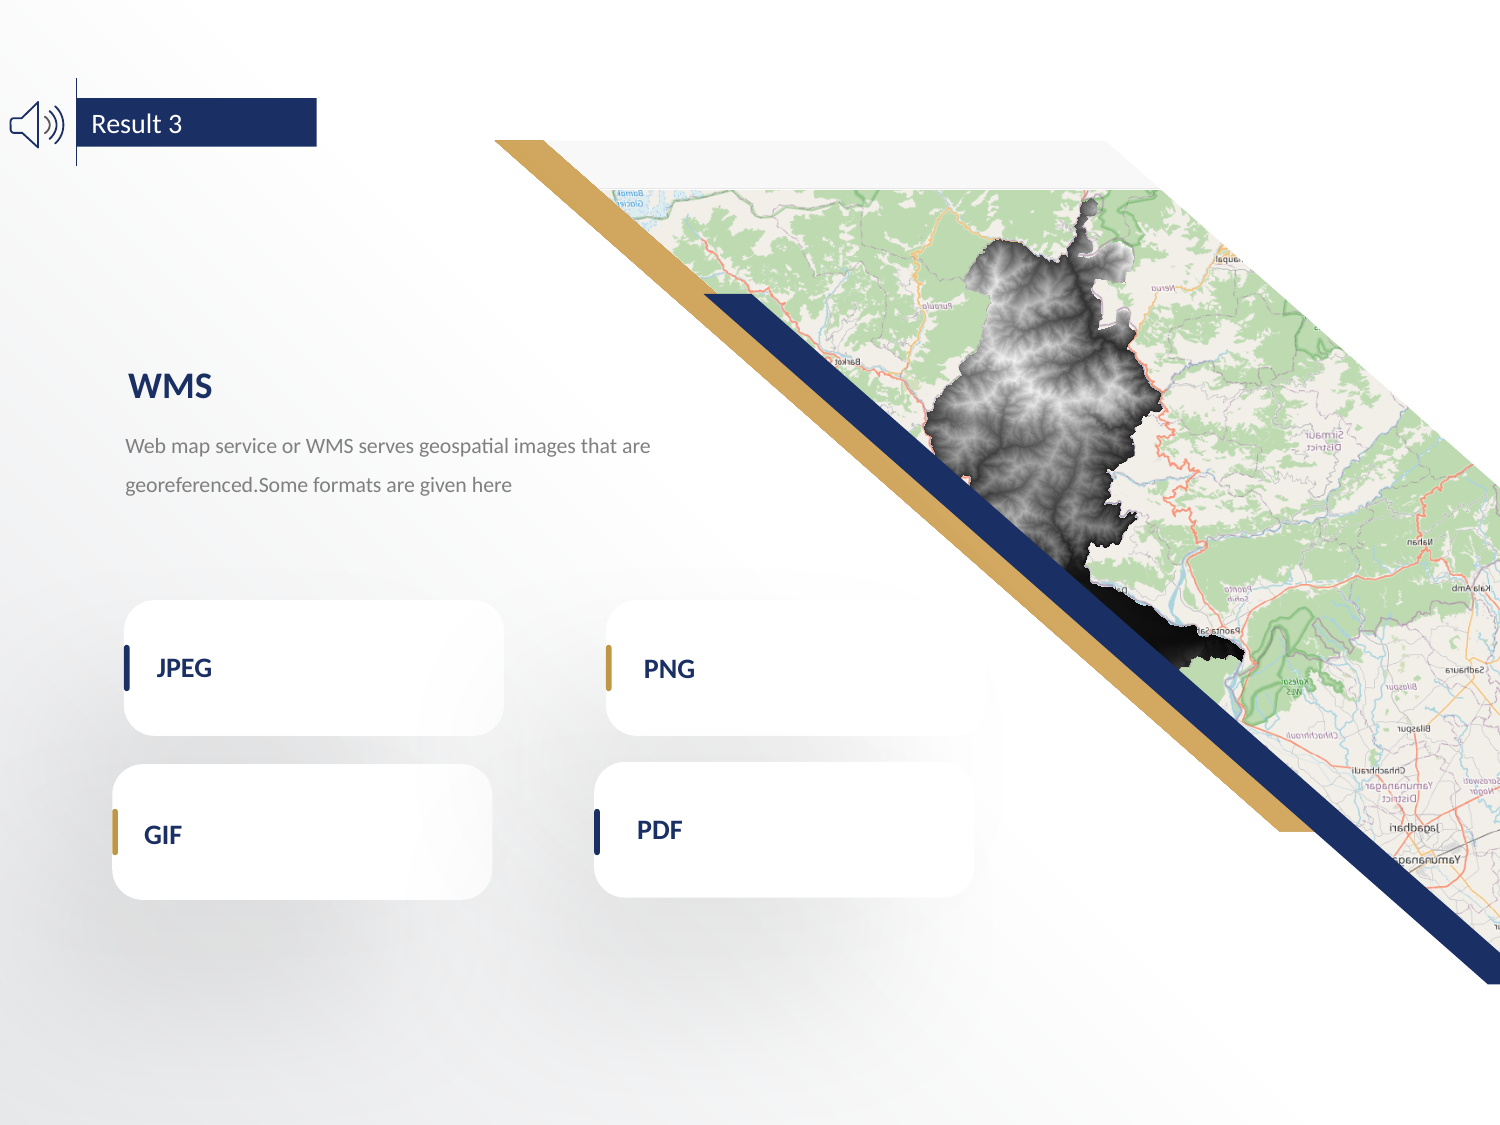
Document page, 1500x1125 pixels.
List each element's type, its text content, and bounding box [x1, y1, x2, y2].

text_box WMS [113, 353, 447, 411]
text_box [594, 761, 975, 898]
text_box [9, 78, 317, 166]
text_box [494, 140, 544, 184]
text_box Web map service or WMS serves geospatial images that are georeferenced.Some formats are given here [110, 411, 544, 505]
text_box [123, 600, 504, 736]
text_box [605, 600, 986, 736]
picture [544, 140, 1500, 985]
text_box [112, 764, 493, 900]
